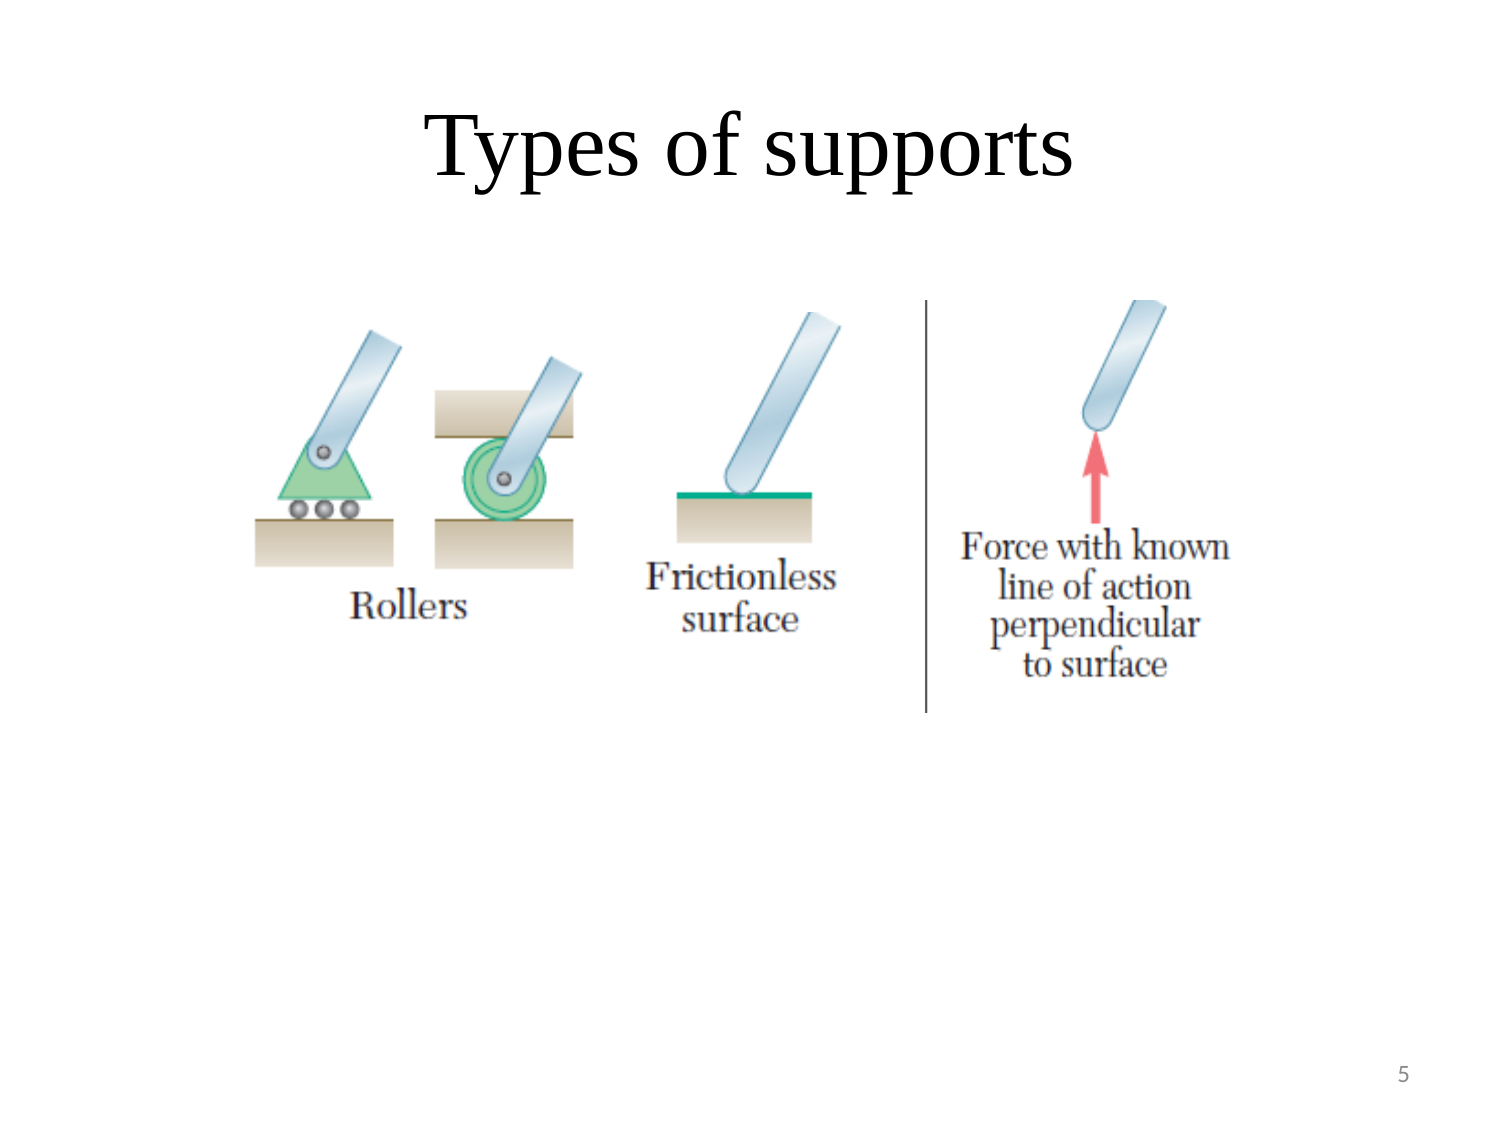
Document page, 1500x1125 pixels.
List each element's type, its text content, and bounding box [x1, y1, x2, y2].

picture [237, 287, 876, 738]
title Types of supports [75, 45, 1425, 233]
picture [924, 299, 1238, 713]
slide_number 5 [1074, 1042, 1425, 1103]
